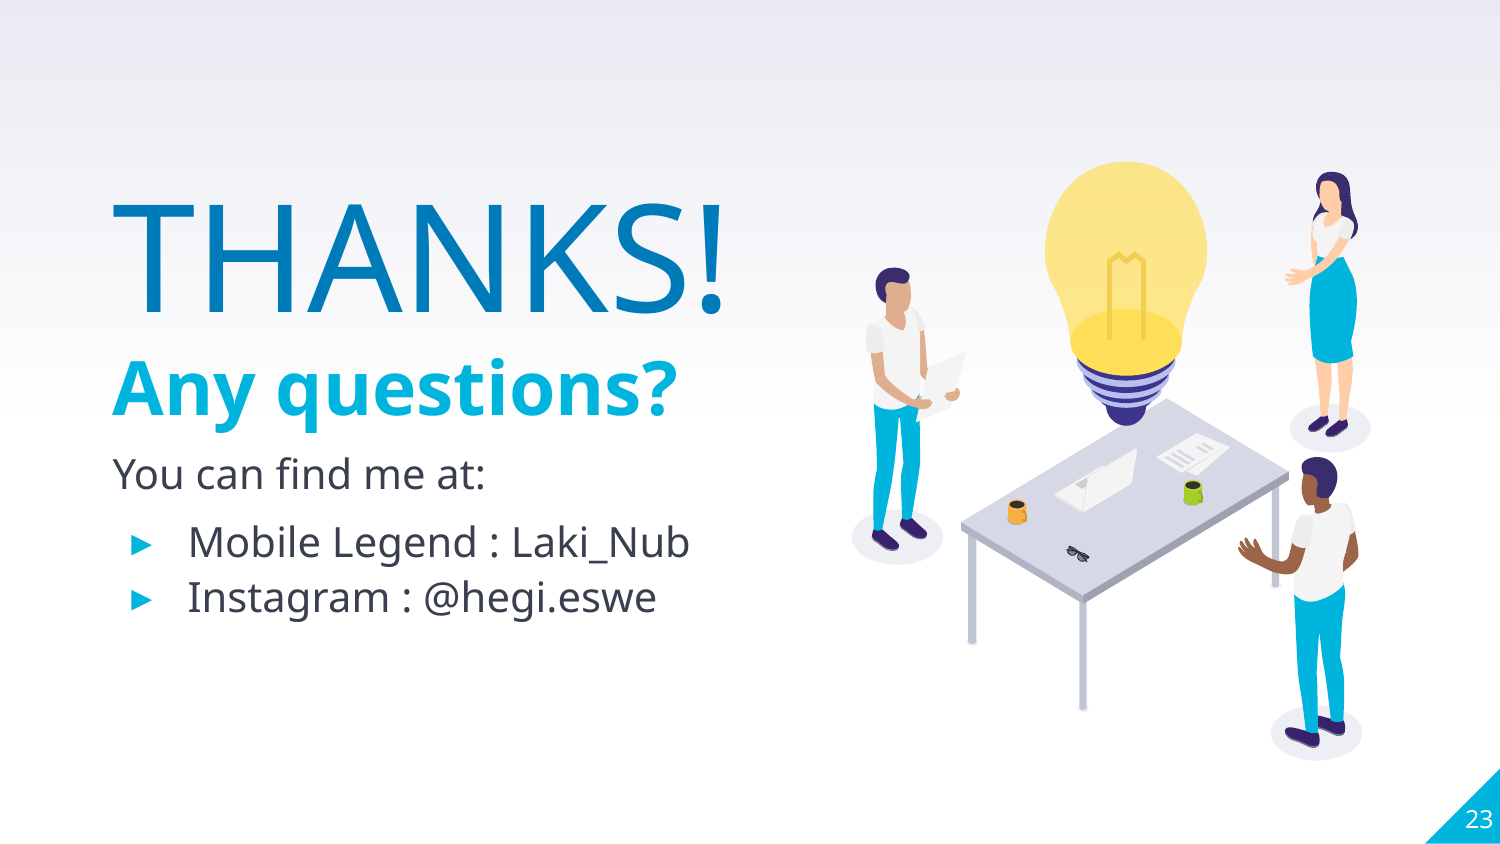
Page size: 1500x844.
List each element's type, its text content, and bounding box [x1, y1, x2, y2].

title THANKS! [112, 197, 826, 331]
subtitle Any questions? You can find me at: Mobile Legend : Laki_Nub Instagram : @hegi.eswe [112, 331, 826, 647]
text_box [851, 161, 1372, 761]
slide_number 23 [1418, 760, 1494, 838]
